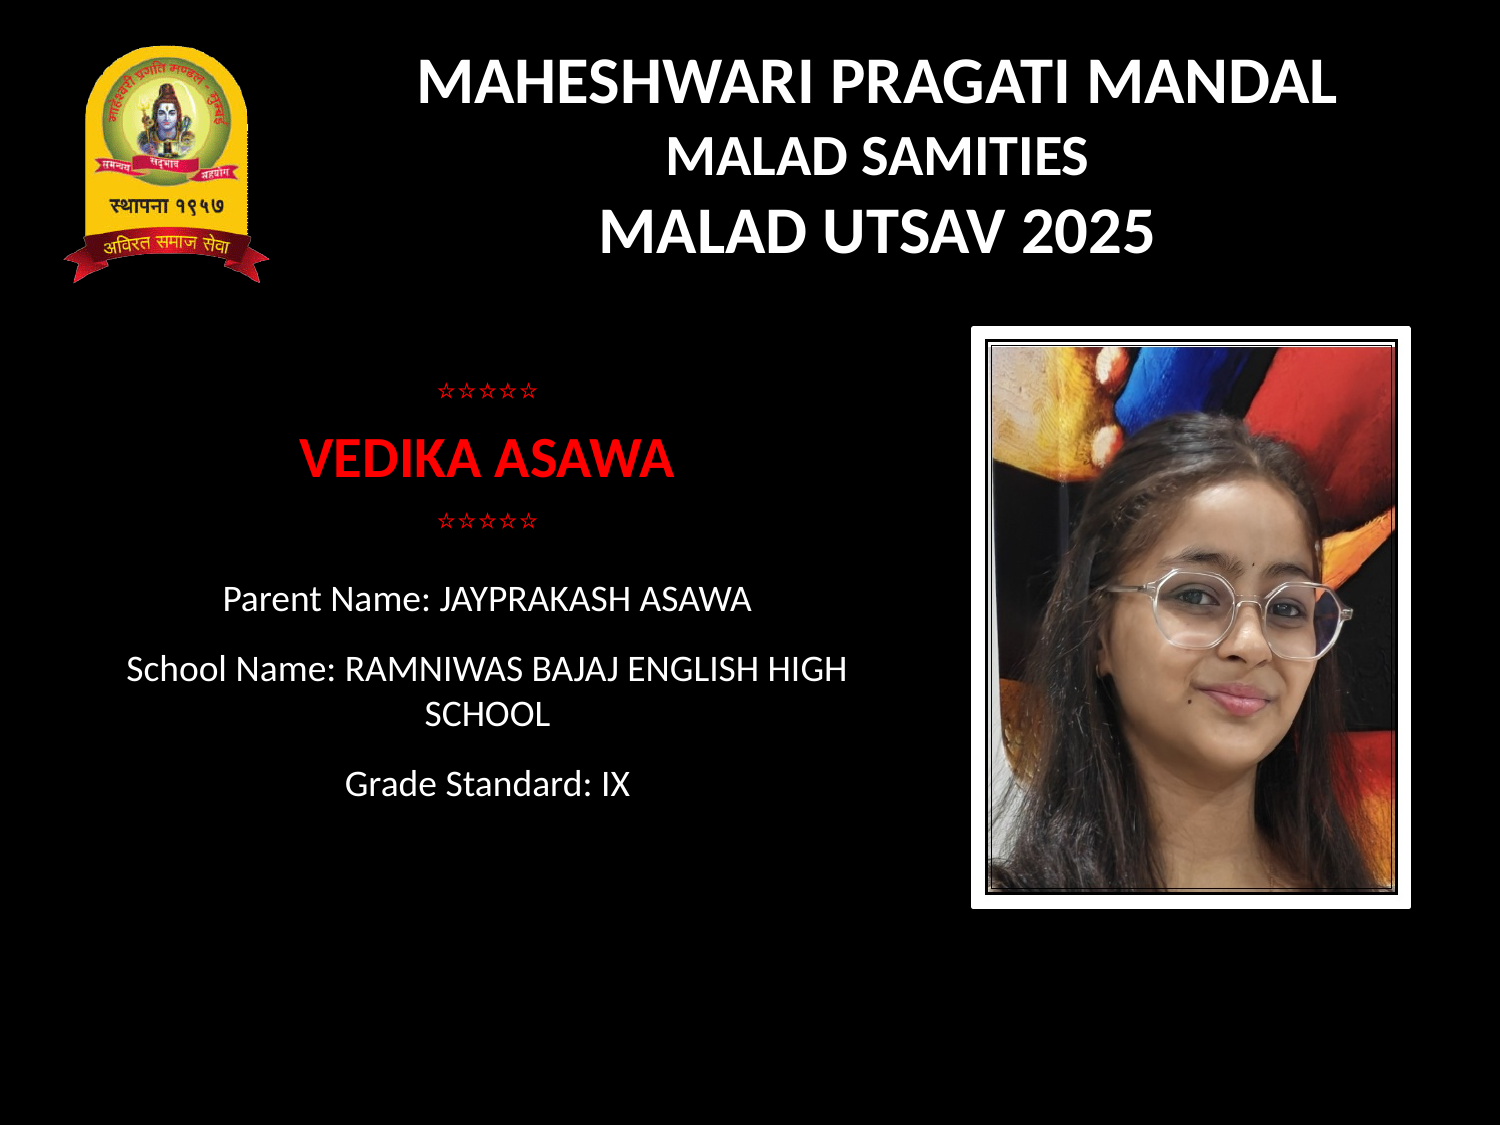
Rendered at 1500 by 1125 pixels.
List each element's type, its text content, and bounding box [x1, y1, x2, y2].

picture [974, 329, 1408, 907]
picture [29, 29, 297, 301]
text_box MAHESHWARI PRAGATI MANDAL MALAD SAMITIES MALAD UTSAV 2025 [401, 29, 1354, 275]
text_box ⭐⭐⭐⭐⭐ VEDIKA ASAWA ⭐⭐⭐⭐⭐ Parent Name: JAYPRAKASH ASAWA School Name: RAMNIWAS BAJAJ ENGLISH HIGH SCHOOL Grade Standard: IX [74, 364, 900, 812]
